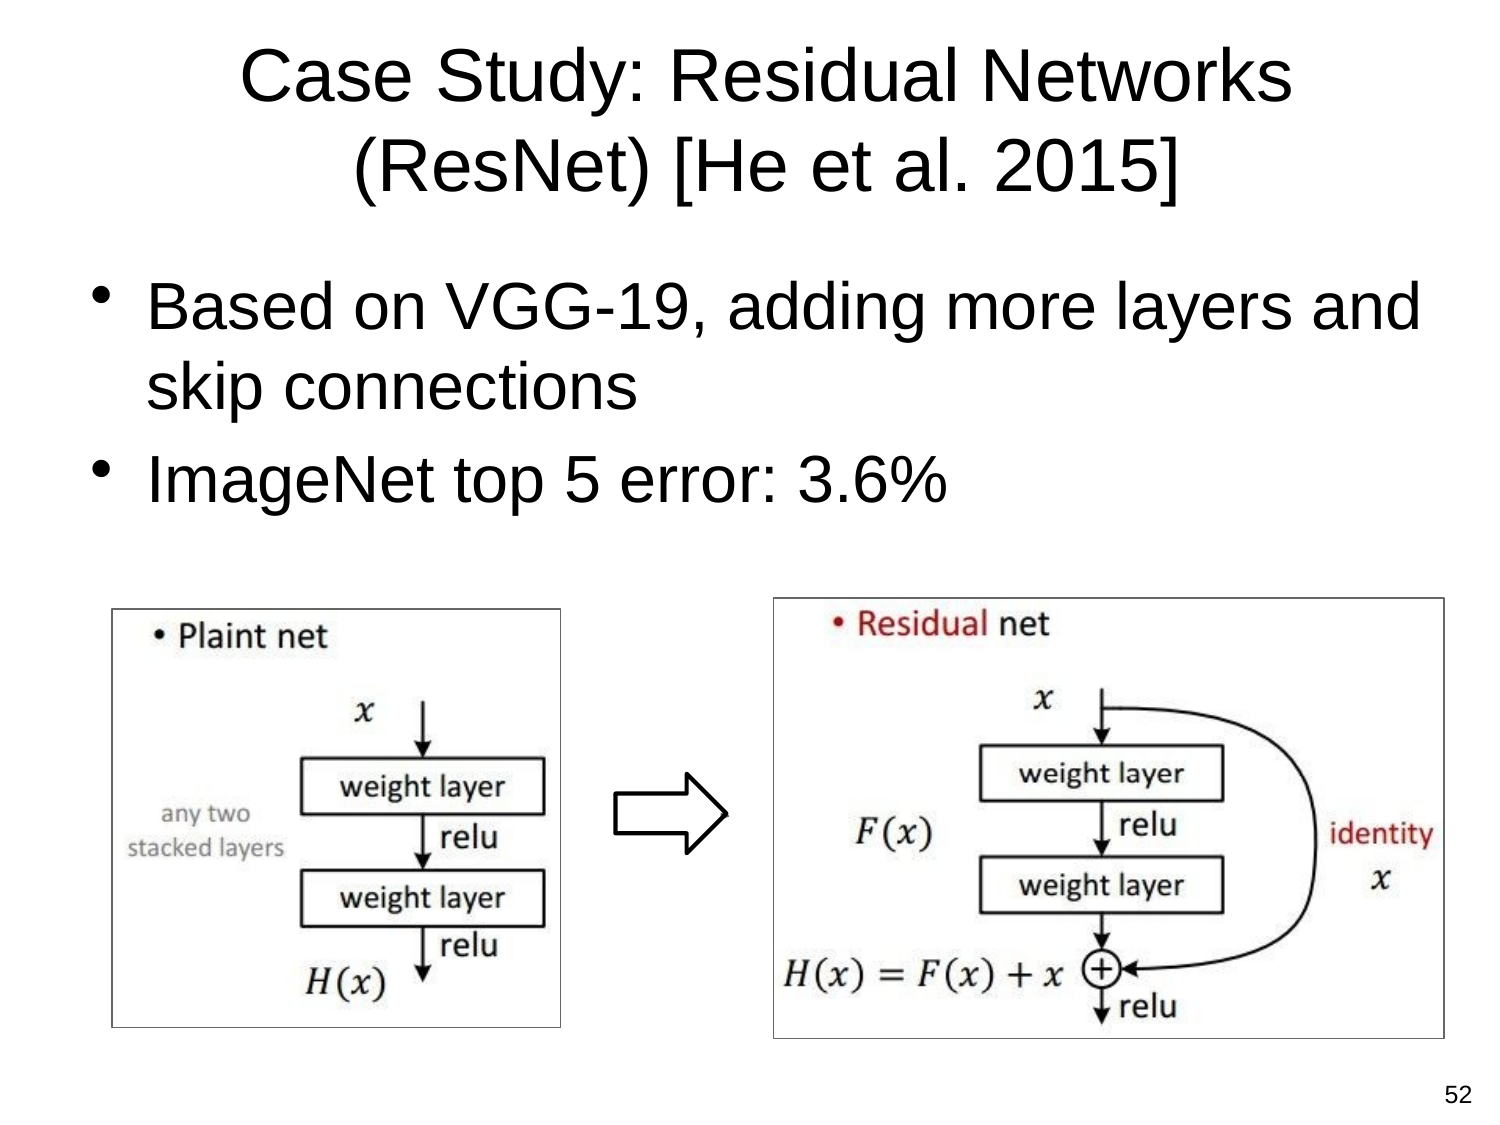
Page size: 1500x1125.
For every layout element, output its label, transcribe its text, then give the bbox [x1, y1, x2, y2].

list Based on VGG-19, adding more layers and skip connections ImageNet top 5 error: 3.6% [74, 255, 1483, 1051]
title Case Study: Residual Networks (ResNet) [He et al. 2015] [74, 44, 1459, 188]
text_box [615, 773, 727, 854]
text_box [773, 597, 1444, 1039]
text_box [112, 608, 561, 1028]
slide_number 52 [1137, 1070, 1488, 1112]
